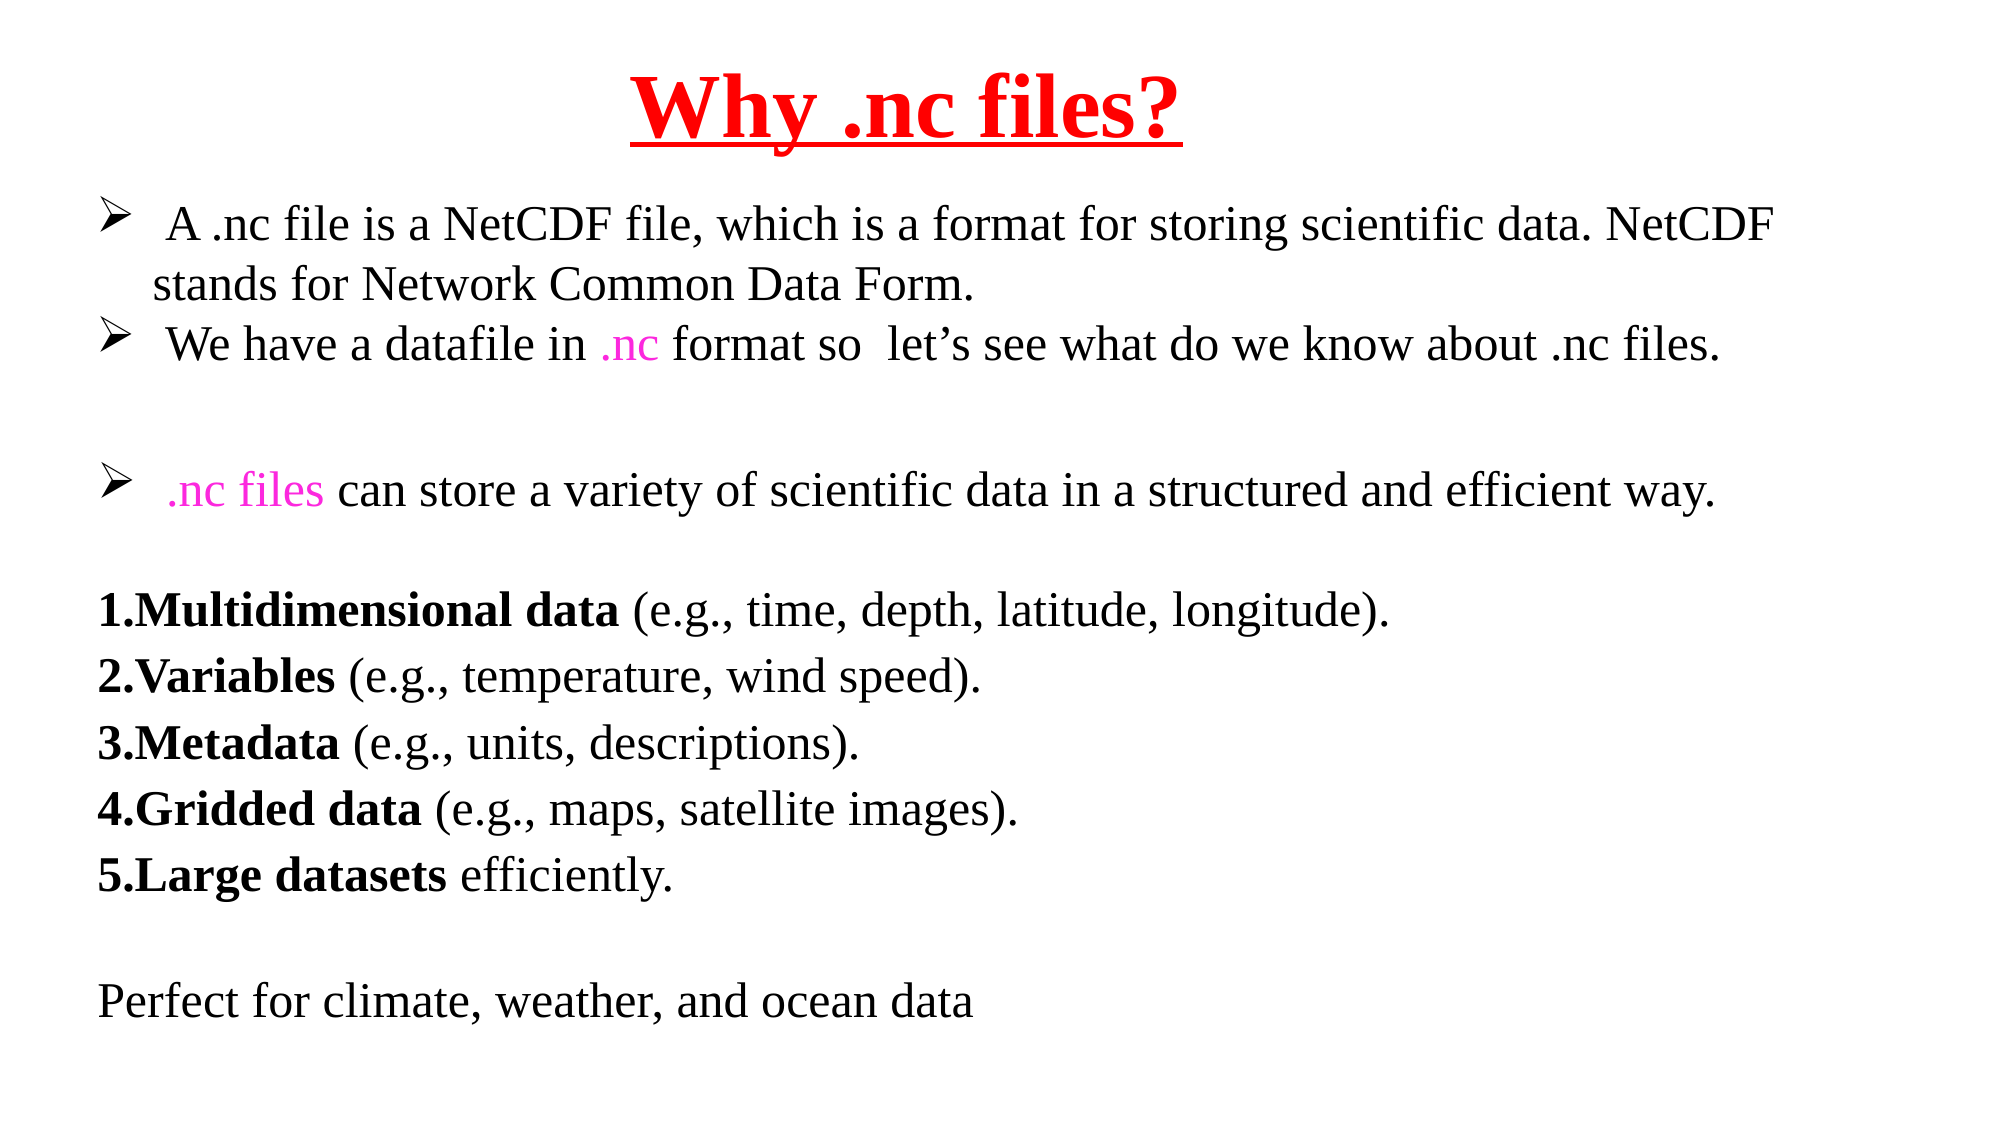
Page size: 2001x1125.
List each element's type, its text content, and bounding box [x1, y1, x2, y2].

text_box A .nc file is a NetCDF file, which is a format for storing scientific data. NetCDF stands for Network Common Data Form. We have a datafile in .nc format so let’s see what do we know about .nc files. [81, 183, 1825, 378]
text_box Why .nc files? [614, 38, 1262, 163]
text_box .nc files can store a variety of scientific data in a structured and efficient way. Multidimensional data (e.g., time, depth, latitude, longitude). Variables (e.g., temperature, wind speed). Metadata (e.g., units, descriptions). Gridded data (e.g., maps, satellite images). Large datasets efficiently. Perfect for climate, weather, and ocean data [82, 449, 1795, 1081]
